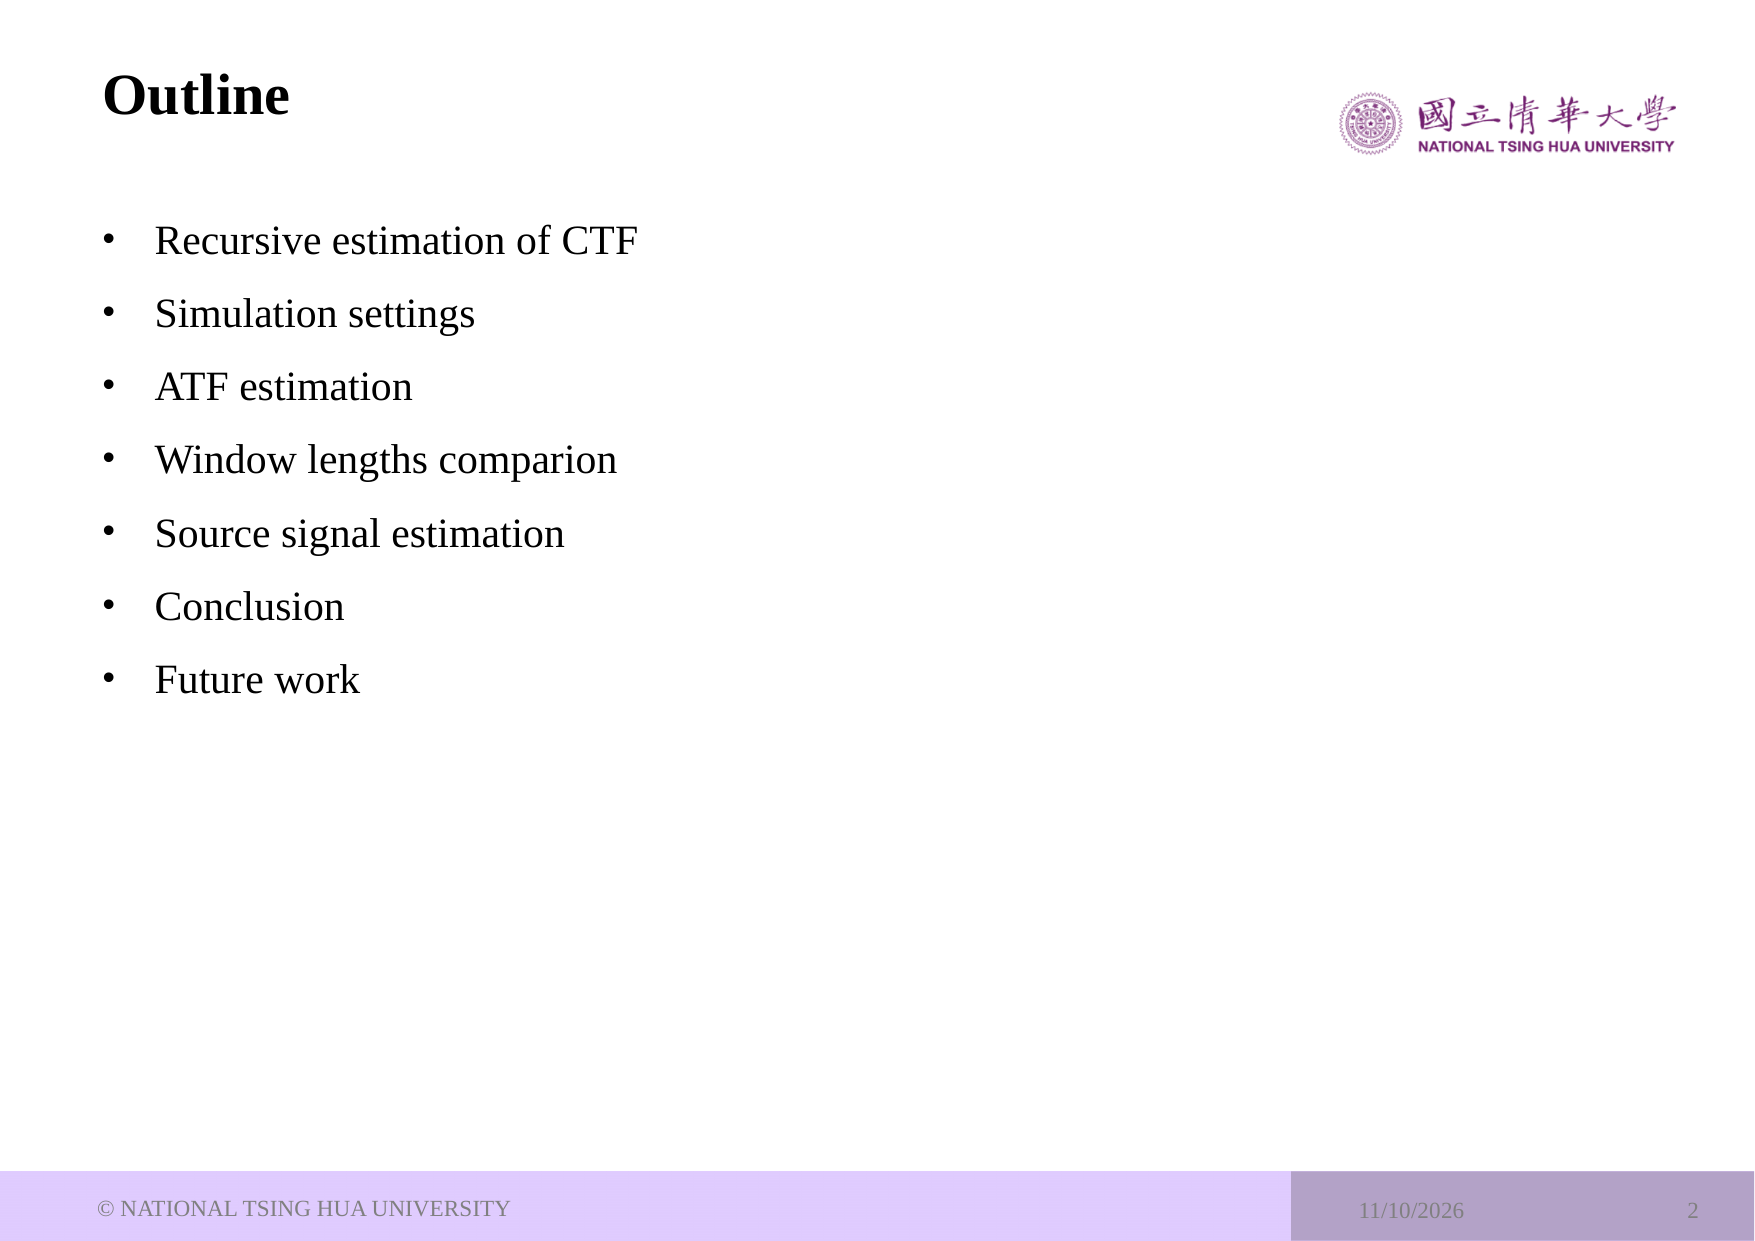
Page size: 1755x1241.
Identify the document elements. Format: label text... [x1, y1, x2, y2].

list Recursive estimation of CTF Simulation settings ATF estimation Window lengths comparion Source signal estimation Conclusion Future work [87, 205, 1687, 1150]
picture [1333, 77, 1700, 170]
title Outline [87, 35, 1257, 140]
picture [0, 1171, 1291, 1241]
slide_number 2 [1577, 1180, 1714, 1239]
footer © NATIONAL TSING HUA UNIVERSITY [82, 1177, 562, 1236]
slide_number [1343, 1180, 1551, 1239]
